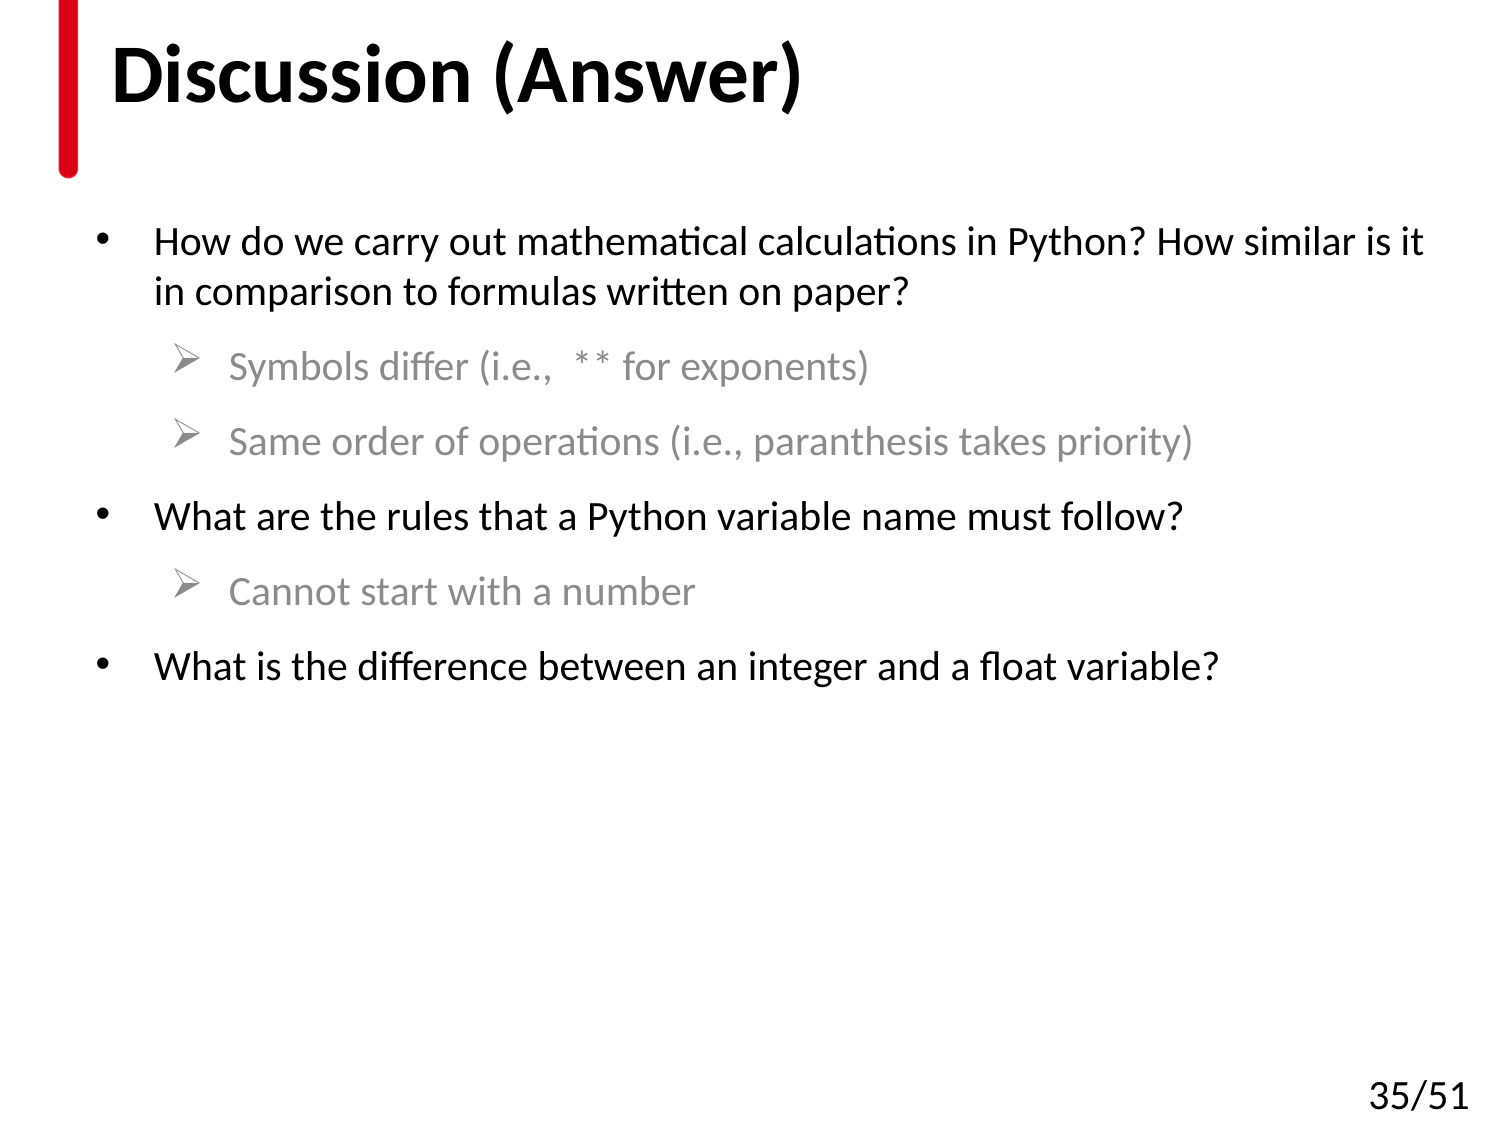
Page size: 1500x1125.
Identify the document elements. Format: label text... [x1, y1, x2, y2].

title Discussion (Answer) [96, 0, 1500, 138]
list How do we carry out mathematical calculations in Python? How similar is it in comparison to formulas written on paper? Symbols differ (i.e., ** for exponents) Same order of operations (i.e., paranthesis takes priority) What are the rules that a Python variable name must follow? Cannot start with a number What is the difference between an integer and a float variable? [80, 206, 1470, 701]
picture [57, 0, 81, 200]
